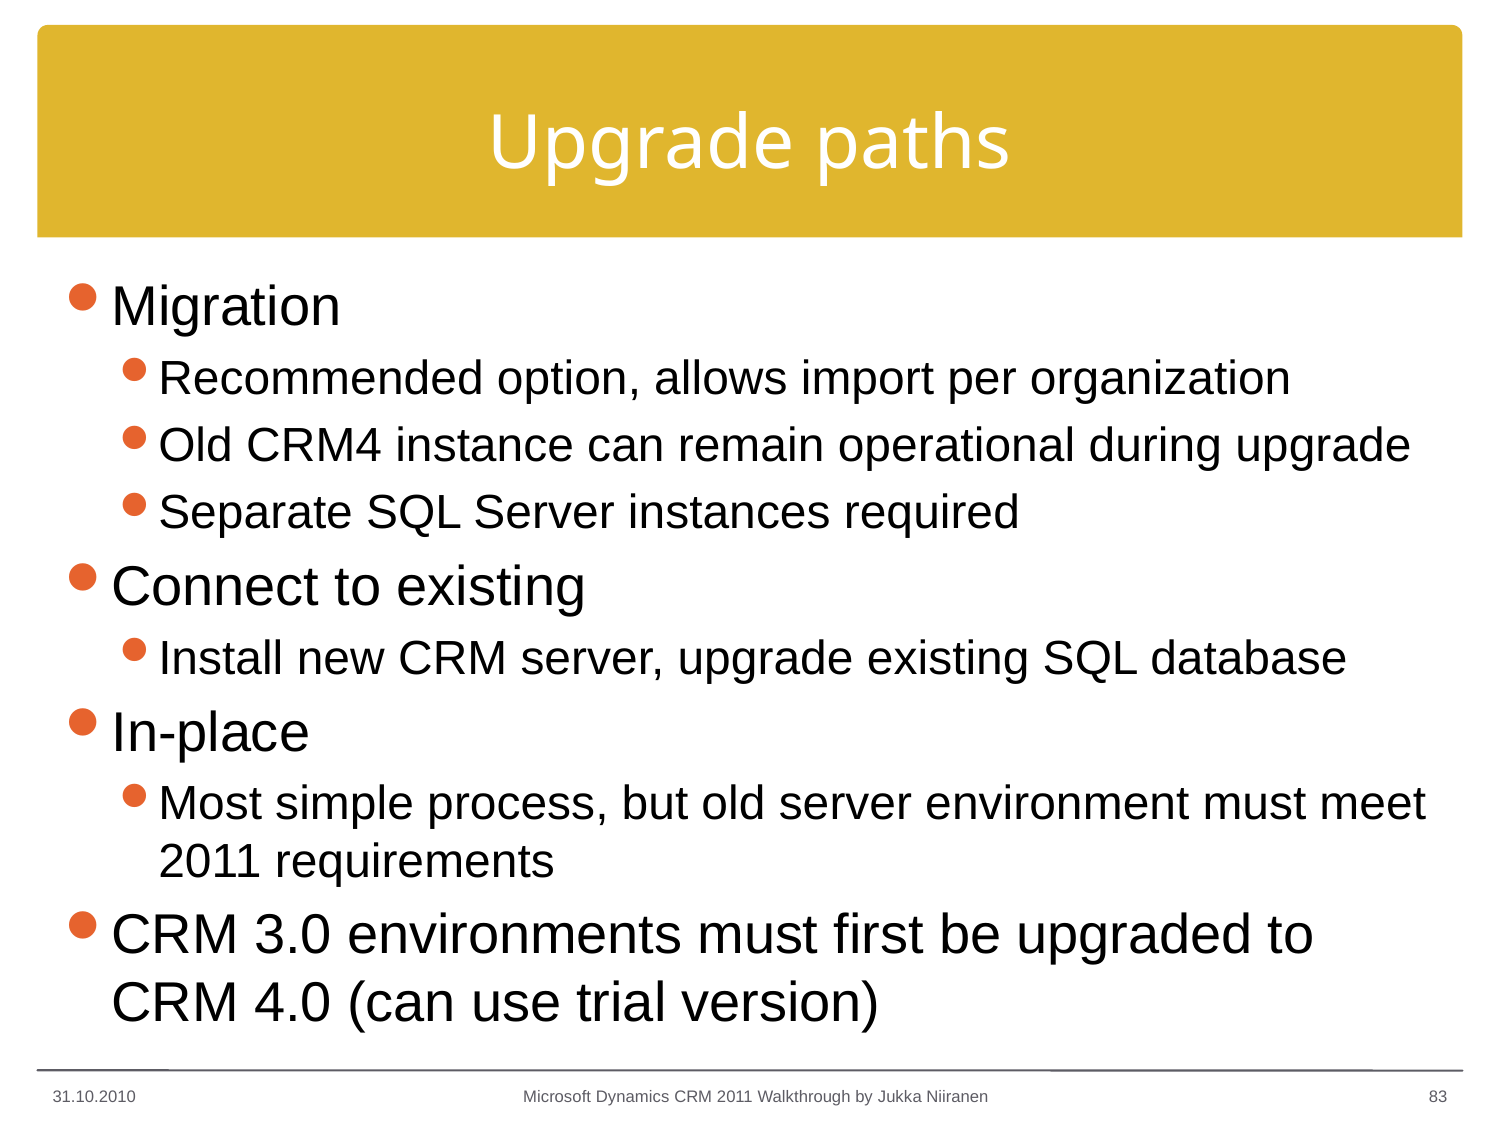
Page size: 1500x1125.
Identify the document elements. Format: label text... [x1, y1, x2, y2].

title Upgrade paths [50, 45, 1450, 233]
list Migration Recommended option, allows import per organization Old CRM4 instance can remain operational during upgrade Separate SQL Server instances required Connect to existing Install new CRM server, upgrade existing SQL database In-place Most simple process, but old server environment must meet 2011 requirements CRM 3.0 environments must first be upgraded to CRM 4.0 (can use trial version) [50, 262, 1450, 1050]
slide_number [37, 1069, 388, 1123]
footer Microsoft Dynamics CRM 2011 Walkthrough by Jukka Niiranen [474, 1069, 1038, 1123]
slide_number 83 [1112, 1069, 1463, 1123]
